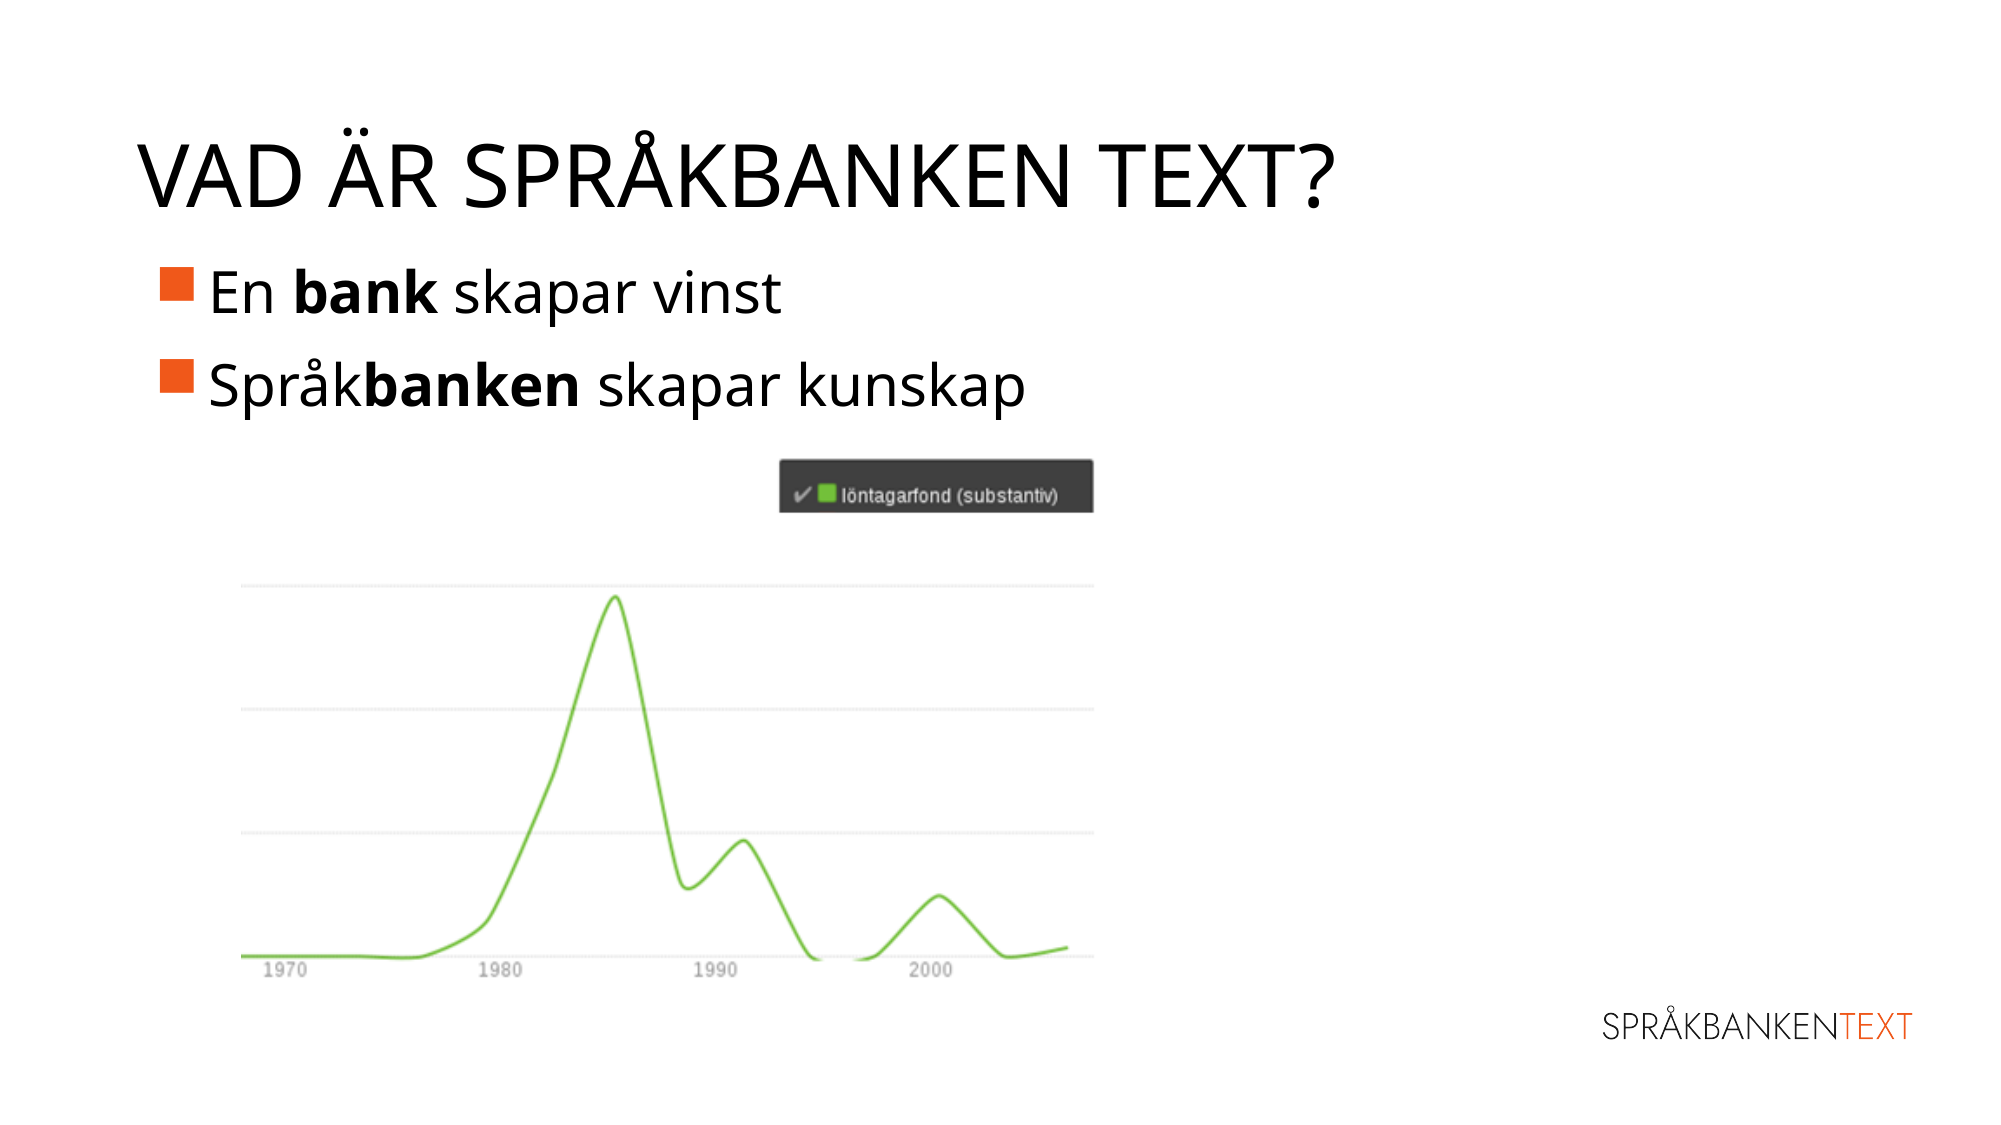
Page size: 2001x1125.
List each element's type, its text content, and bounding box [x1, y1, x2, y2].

picture [241, 447, 1123, 993]
list En bank skapar vinst Språkbanken skapar kunskap [137, 263, 1863, 445]
picture [1600, 998, 1959, 1125]
title Vad är Språkbanken Text? [137, 109, 1863, 236]
